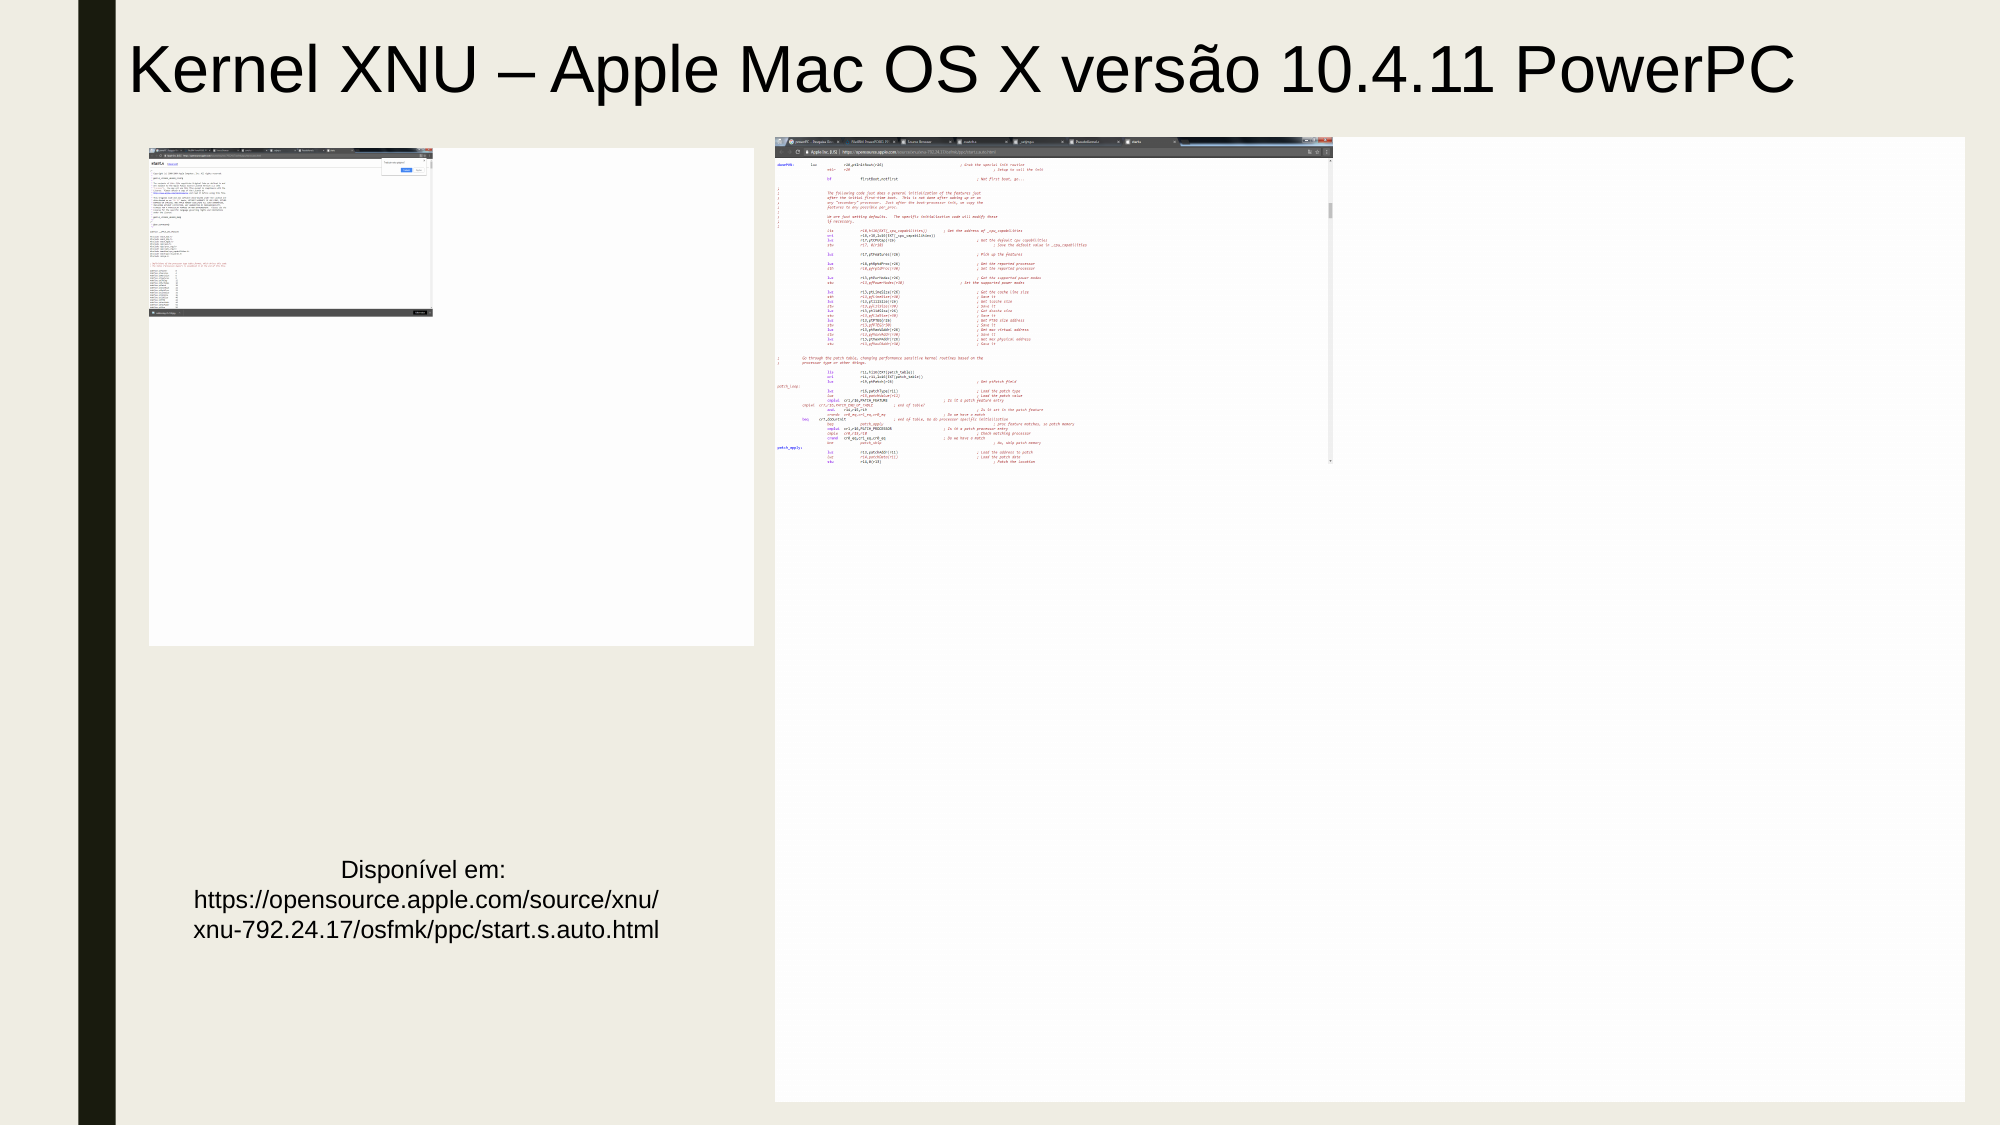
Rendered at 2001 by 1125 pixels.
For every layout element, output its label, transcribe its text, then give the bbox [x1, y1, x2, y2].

text_box Kernel XNU – Apple Mac OS X versão 10.4.11 PowerPC [128, 12, 1981, 119]
picture [775, 136, 1965, 1102]
text_box Disponível em: https://opensource.apple.com/source/xnu/xnu-792.24.17/osfmk/ppc/start.s.auto.html [161, 846, 693, 951]
picture [149, 148, 754, 646]
